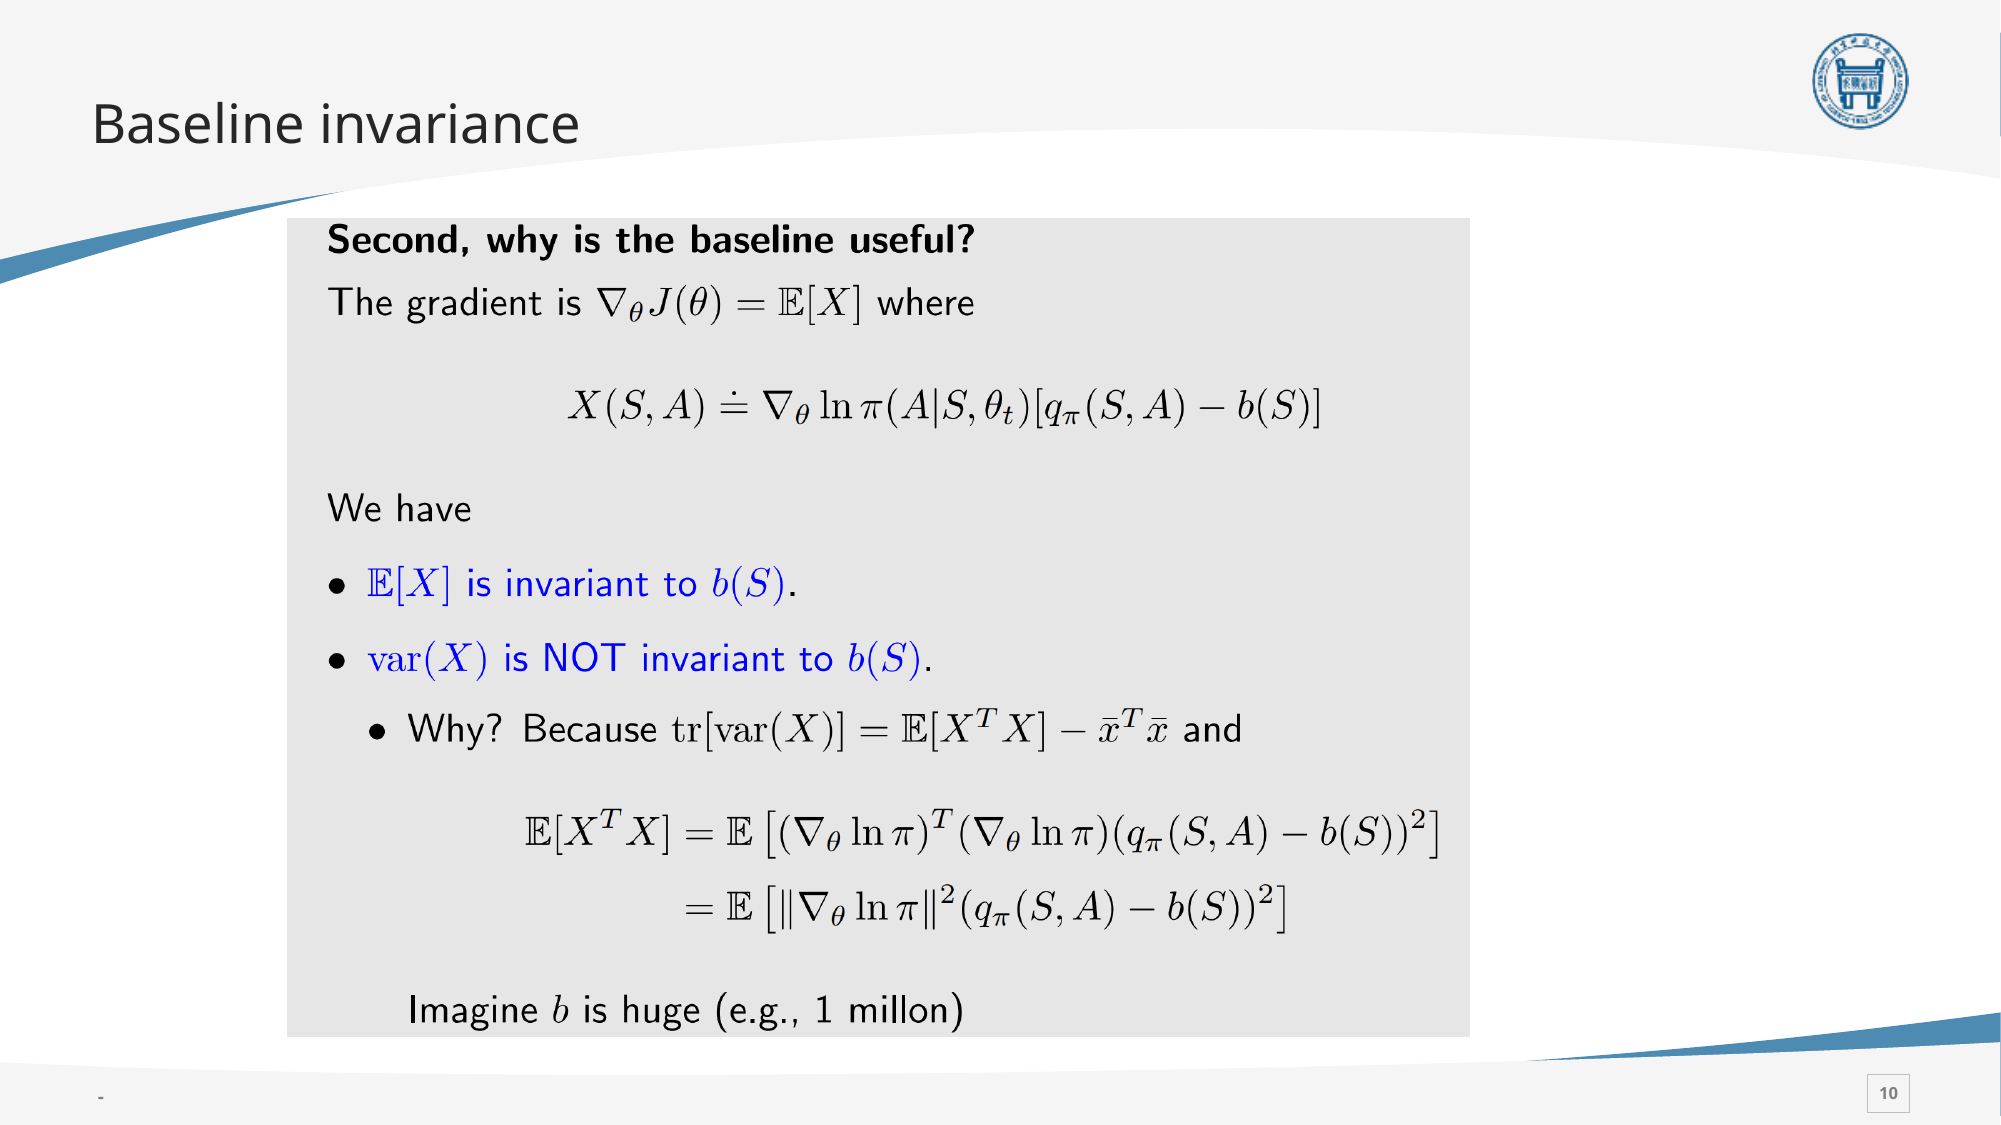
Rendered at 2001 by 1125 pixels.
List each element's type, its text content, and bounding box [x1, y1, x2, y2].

picture [1812, 33, 1909, 130]
picture [287, 218, 1470, 1037]
title Baseline invariance [79, 57, 824, 146]
